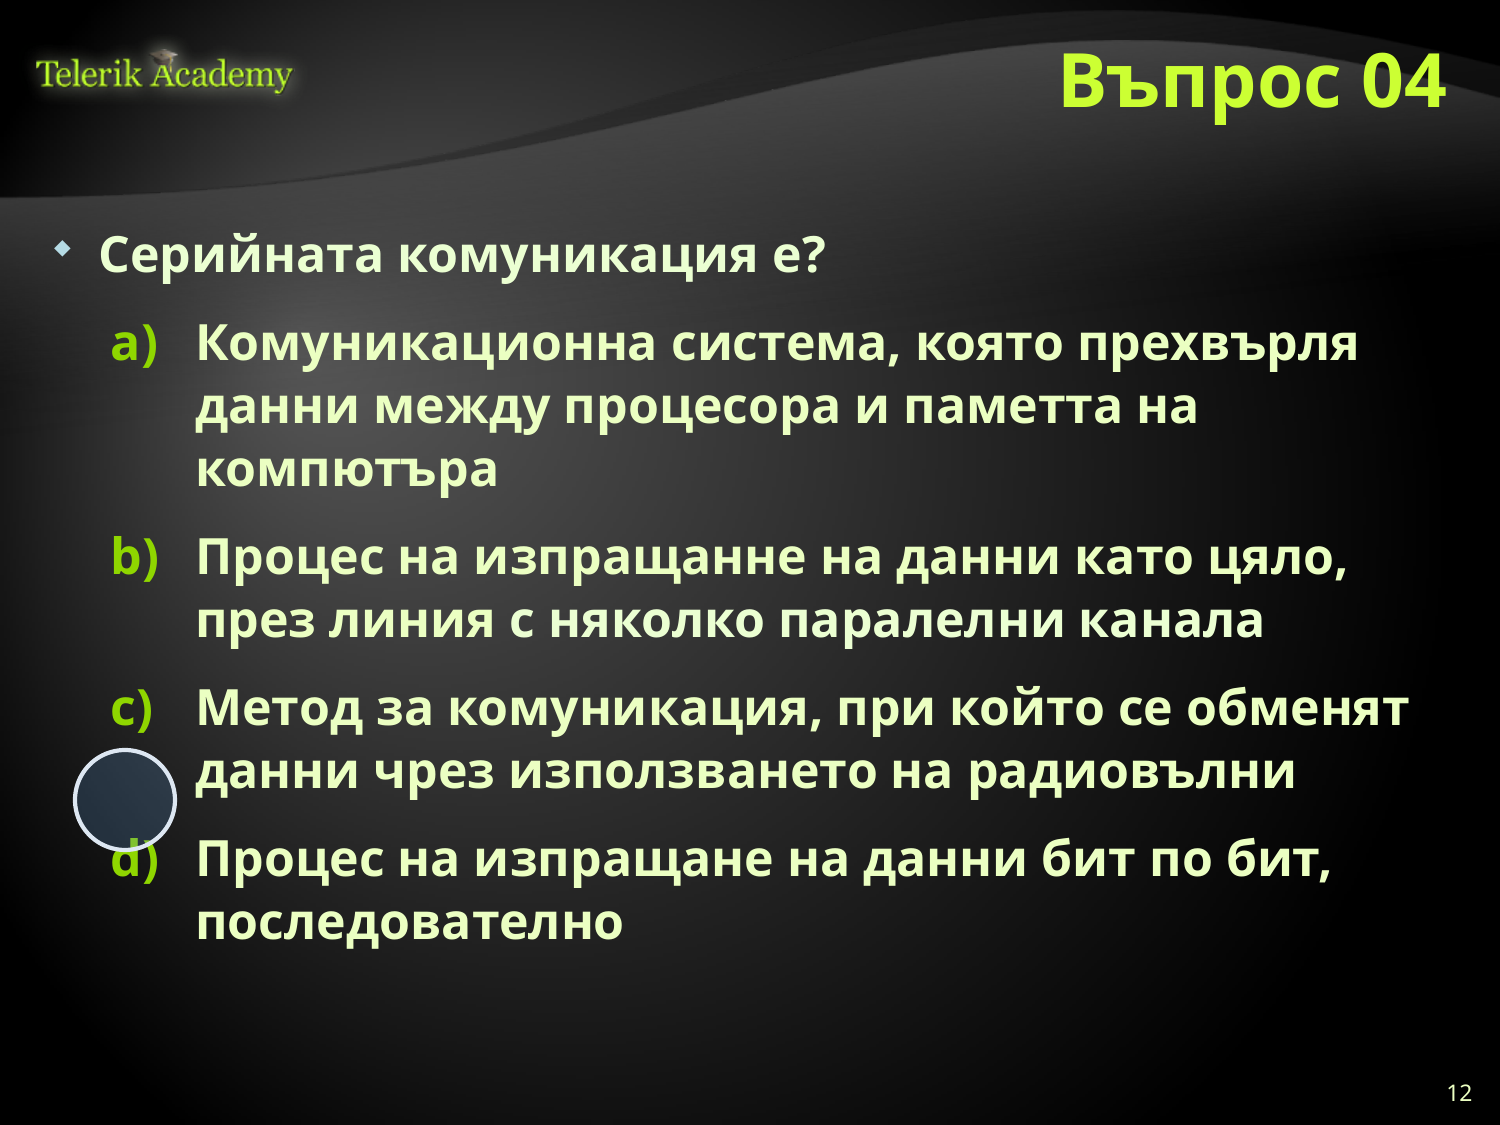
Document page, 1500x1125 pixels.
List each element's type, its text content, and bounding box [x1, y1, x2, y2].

list Серийната комуникация е? Комуникационна система, която прехвърля данни между процесора и паметта на компютъра Процес на изпращанне на данни като цяло, през линия с няколко паралелни канала Метод за комуникация, при който се обменят данни чрез използването на радиовълни Процес на изпращане на данни бит по бит, последователно [37, 212, 1463, 1125]
picture [0, 0, 1500, 1125]
text_box [72, 747, 178, 853]
slide_number 12 [1412, 1074, 1488, 1113]
title Въпрос 04 [300, 12, 1463, 150]
